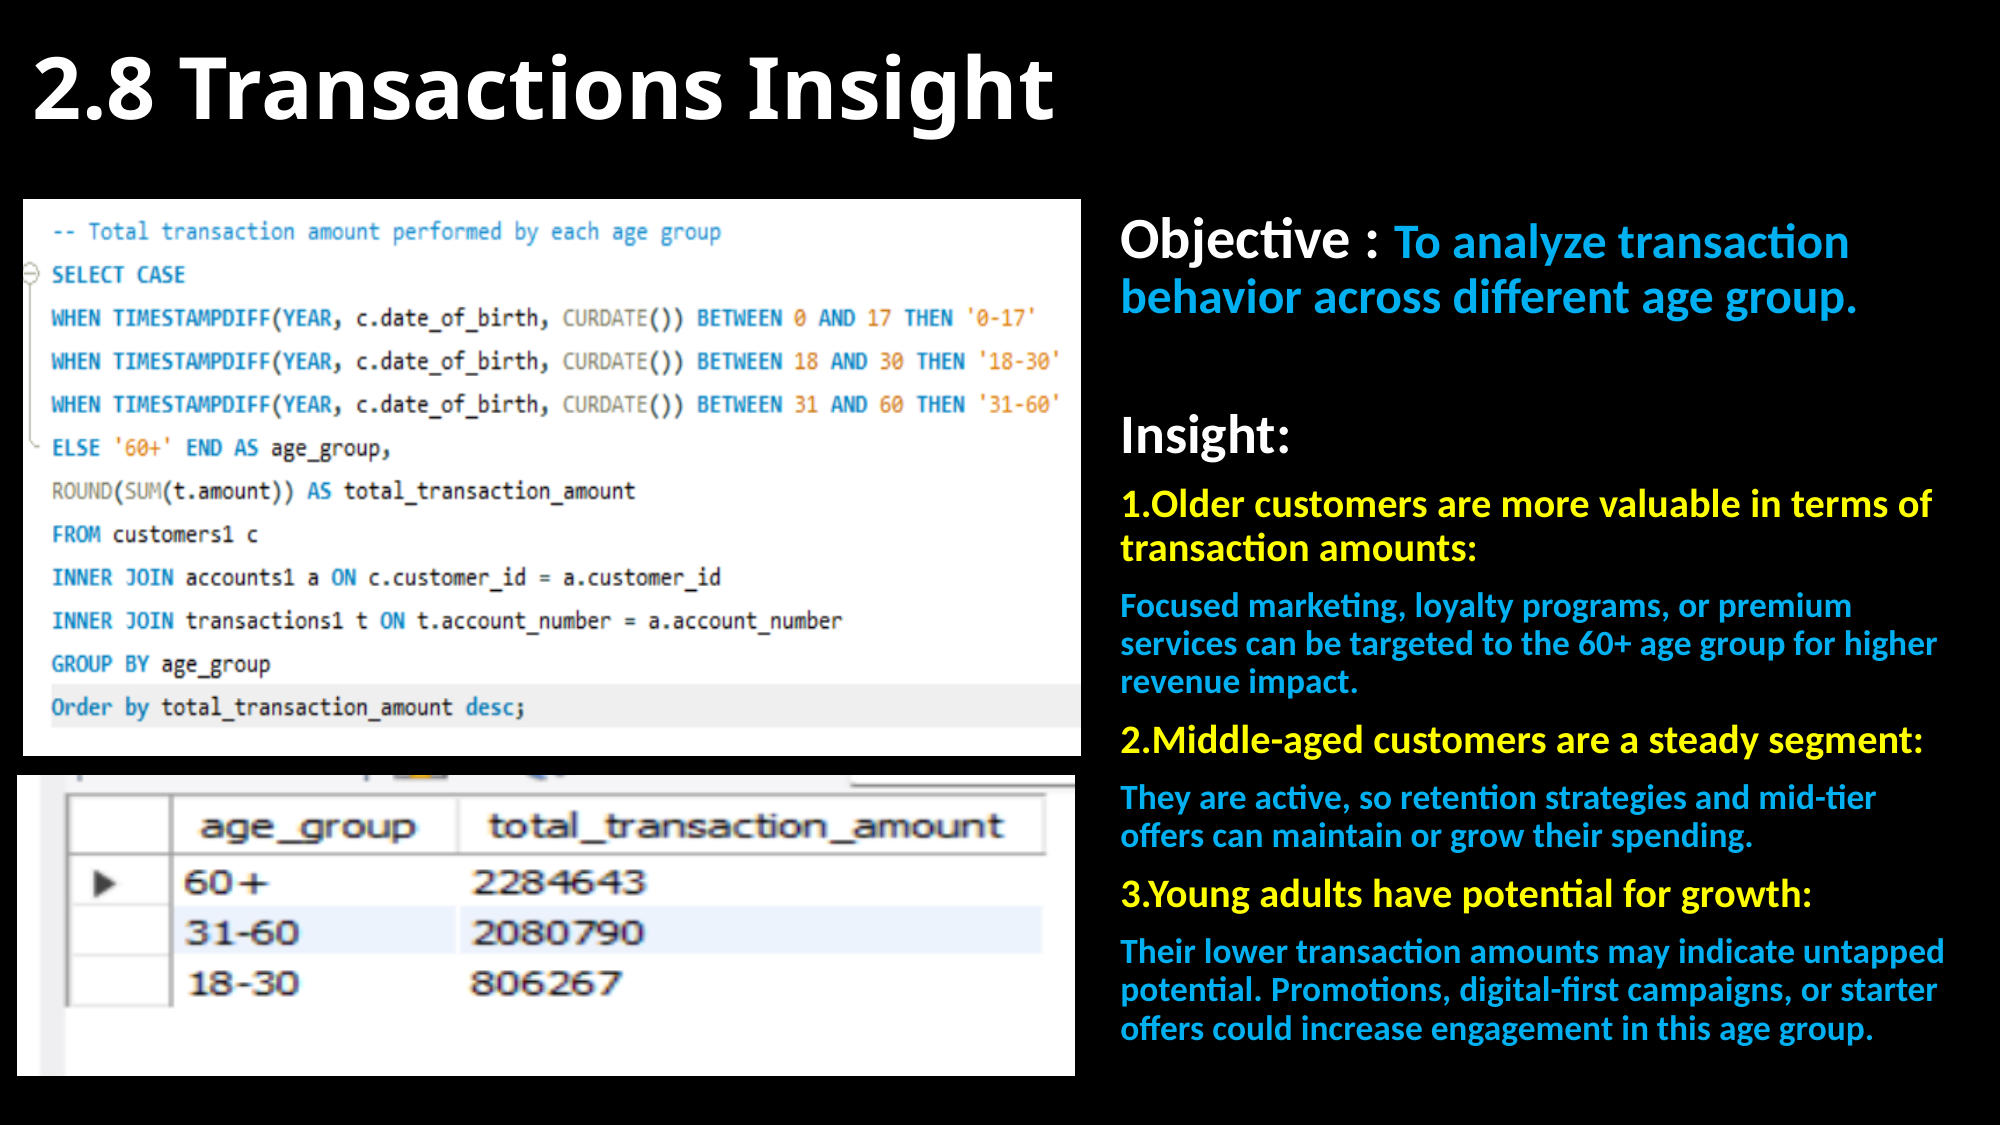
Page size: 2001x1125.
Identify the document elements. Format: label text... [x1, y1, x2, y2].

title 2.8 Transactions Insight [17, 24, 1081, 159]
list Insight: 1.Older customers are more valuable in terms of transaction amounts: Focused marketing, loyalty programs, or premium services can be targeted to the 60+ age group for higher revenue impact. 2.Middle-aged customers are a steady segment: They are active, so retention strategies and mid-tier offers can maintain or grow their spending. 3.Young adults have potential for growth: Their lower transaction amounts may indicate untapped potential. Promotions, digital-first campaigns, or starter offers could increase engagement in this age group. [1105, 398, 1981, 1066]
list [23, 198, 1081, 756]
list Objective : To analyze transaction behavior across different age group. [1105, 199, 1977, 333]
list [17, 775, 1075, 1076]
